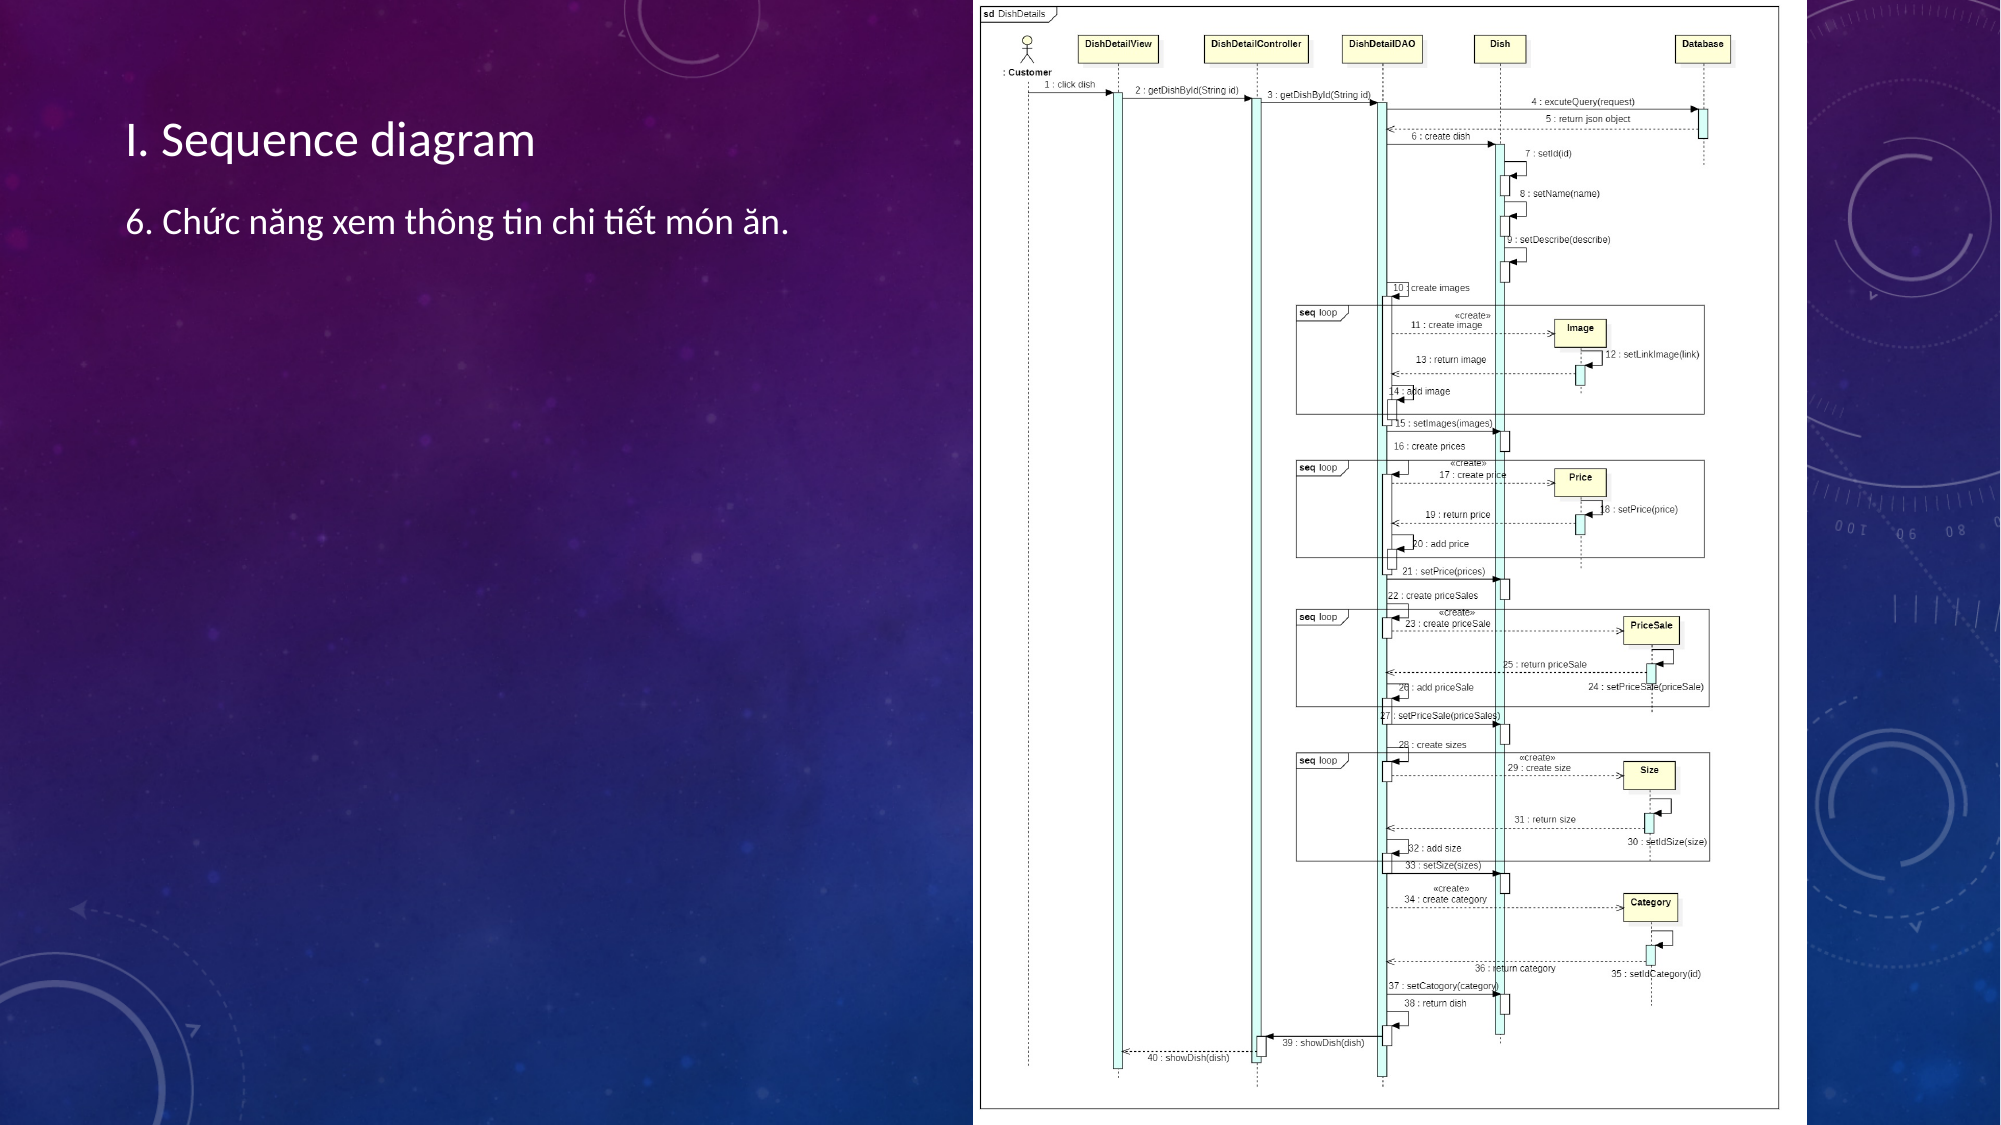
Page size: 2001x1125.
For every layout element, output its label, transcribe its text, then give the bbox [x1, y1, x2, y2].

picture [0, 0, 2001, 1125]
text_box I. Sequence diagram [110, 99, 967, 174]
text_box 6. Chức năng xem thông tin chi tiết món ăn. [1812, 189, 1822, 294]
text_box 6. Chức năng xem thông tin chi tiết món ăn. [110, 189, 967, 294]
